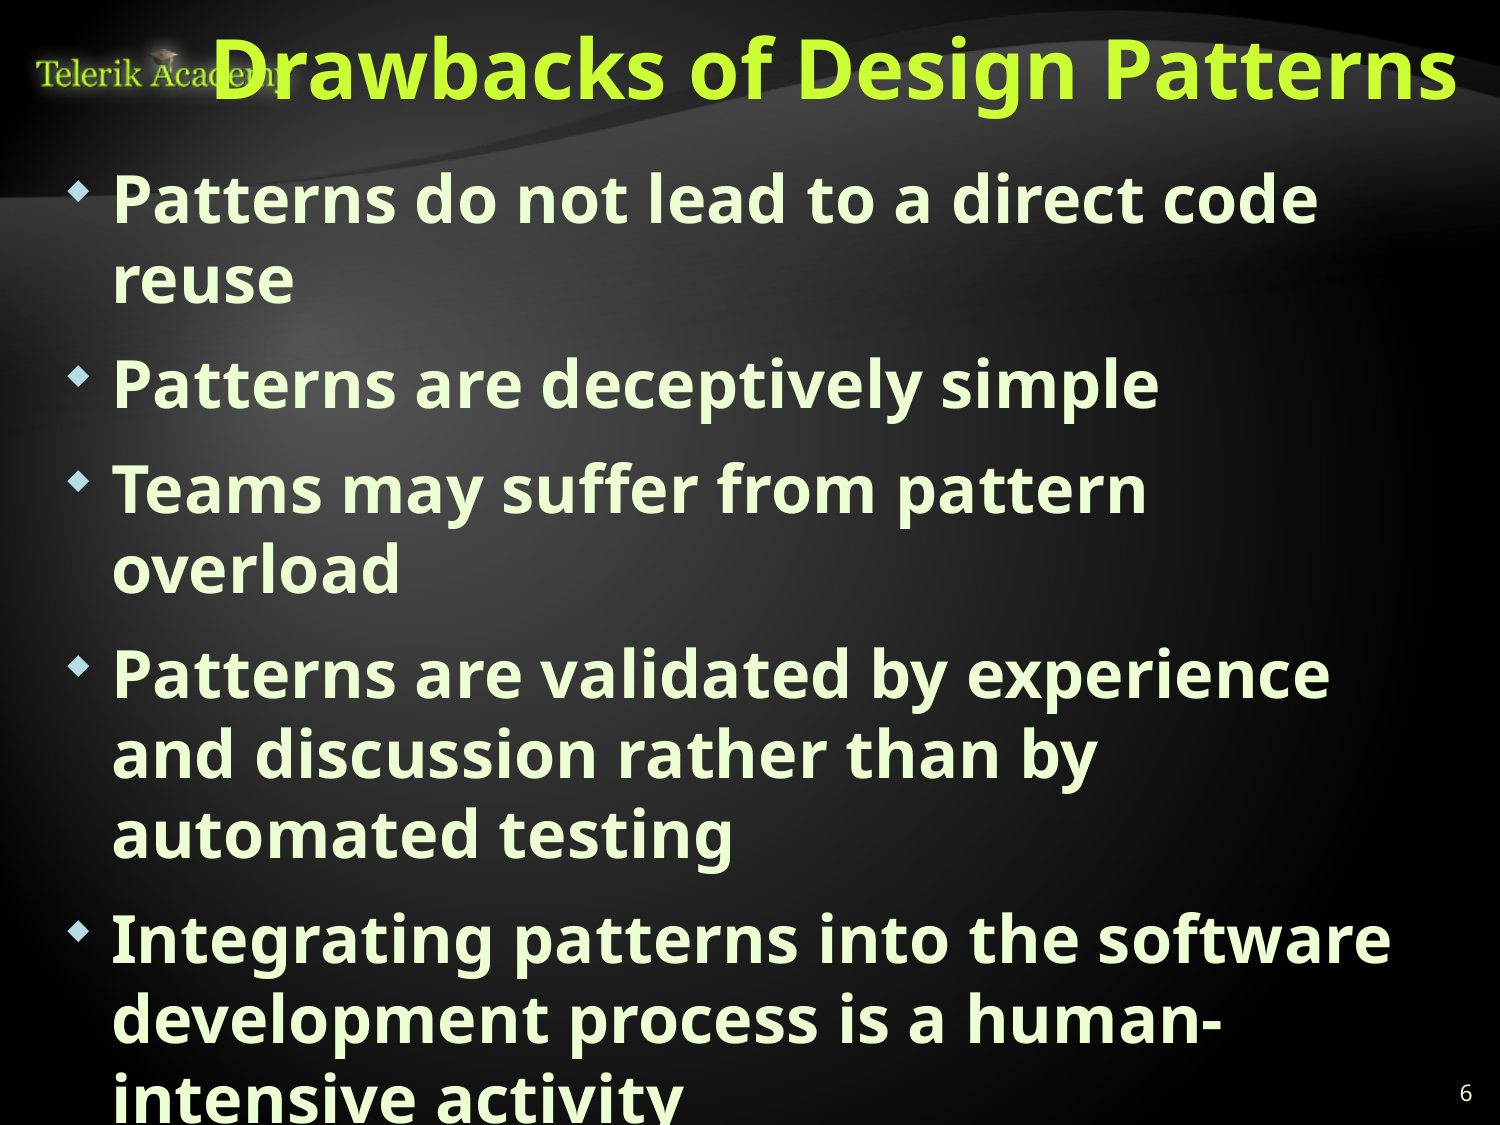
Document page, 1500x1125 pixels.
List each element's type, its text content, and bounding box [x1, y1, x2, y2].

picture [0, 0, 1500, 1125]
list Patterns do not lead to a direct code reuse Patterns are deceptively simple Teams may suffer from pattern overload Patterns are validated by experience and discussion rather than by automated testing Integrating patterns into the software development process is a human-intensive activity Use patterns if you understand them well [50, 149, 1450, 1025]
slide_number 6 [1412, 1074, 1488, 1113]
title Drawbacks of Design Patterns [125, 24, 1475, 125]
